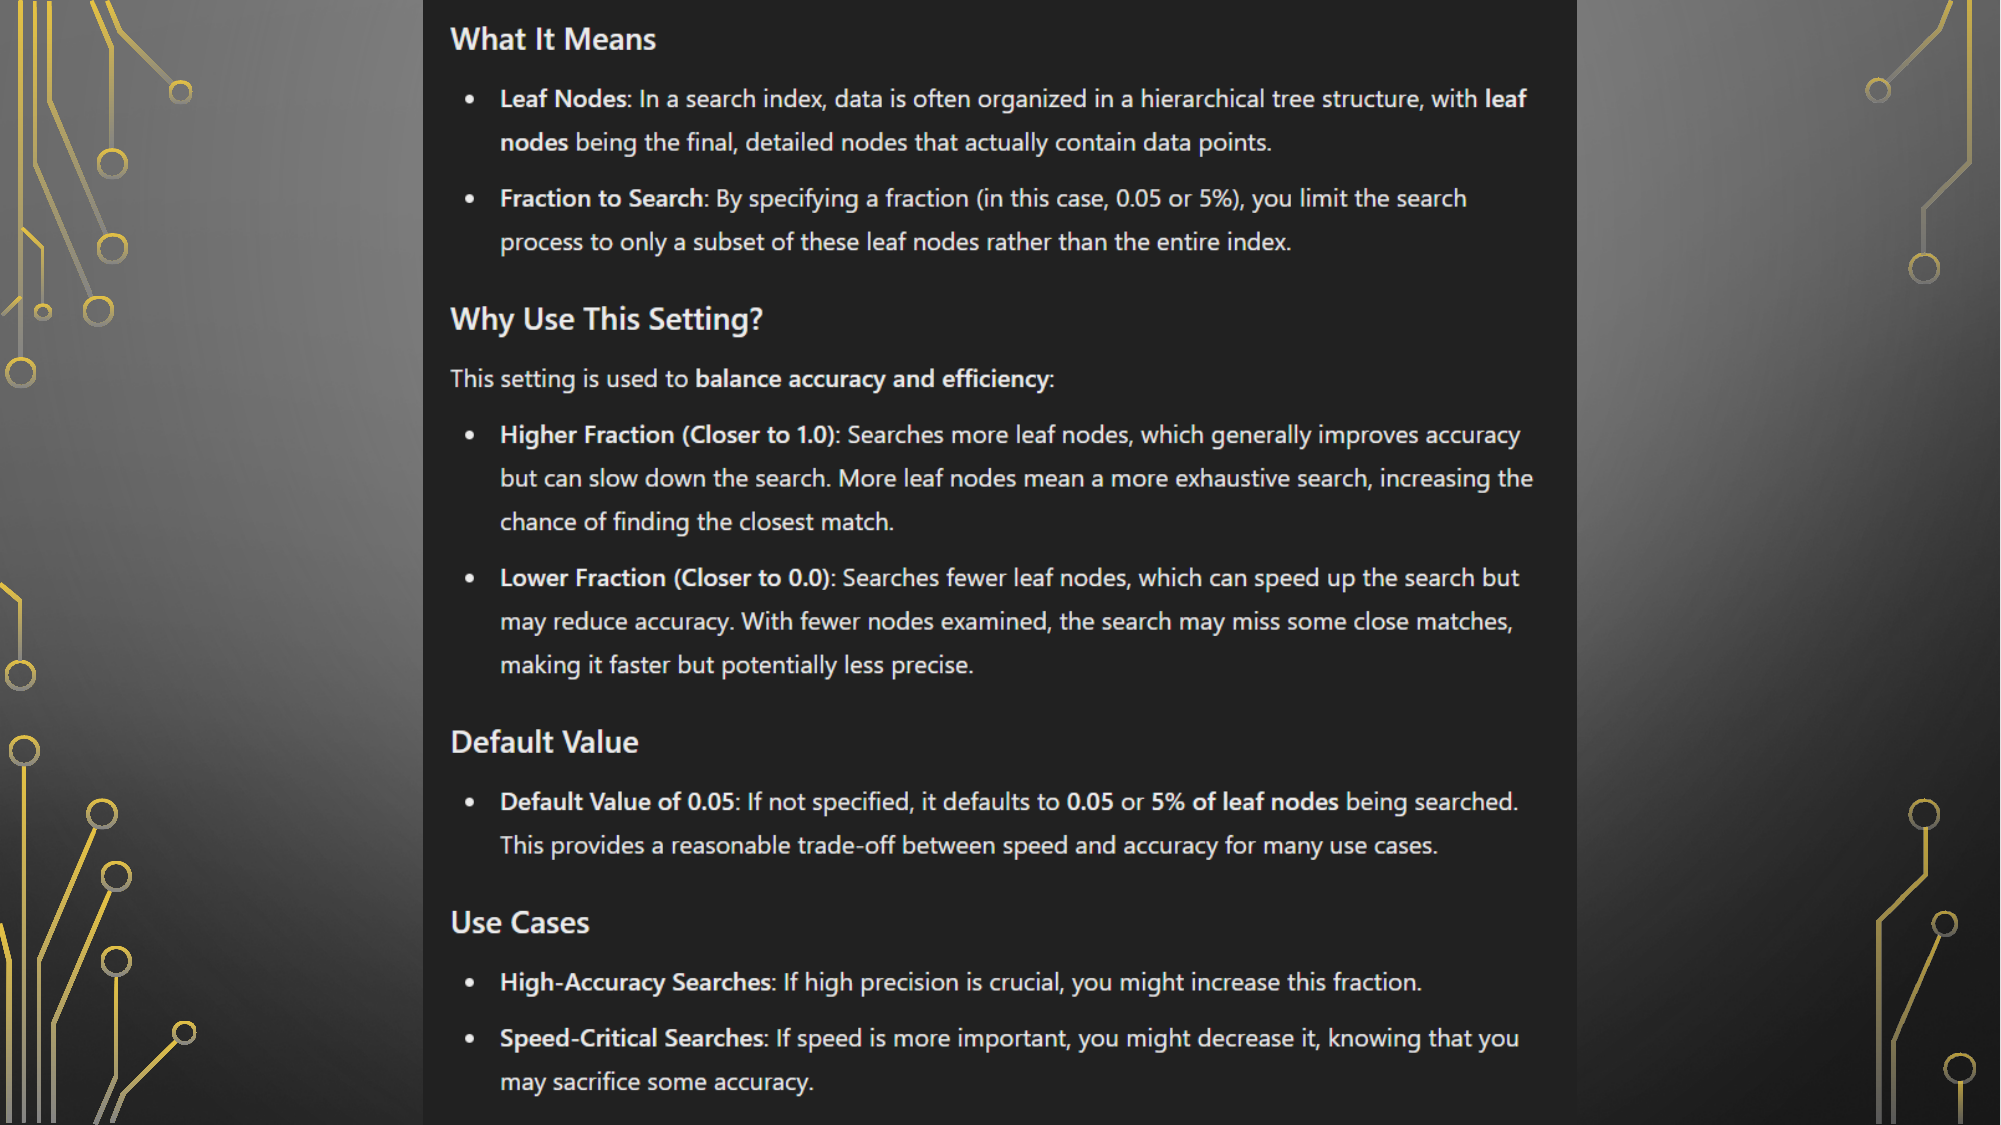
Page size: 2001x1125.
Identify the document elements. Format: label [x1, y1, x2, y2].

picture [422, 0, 1577, 1125]
